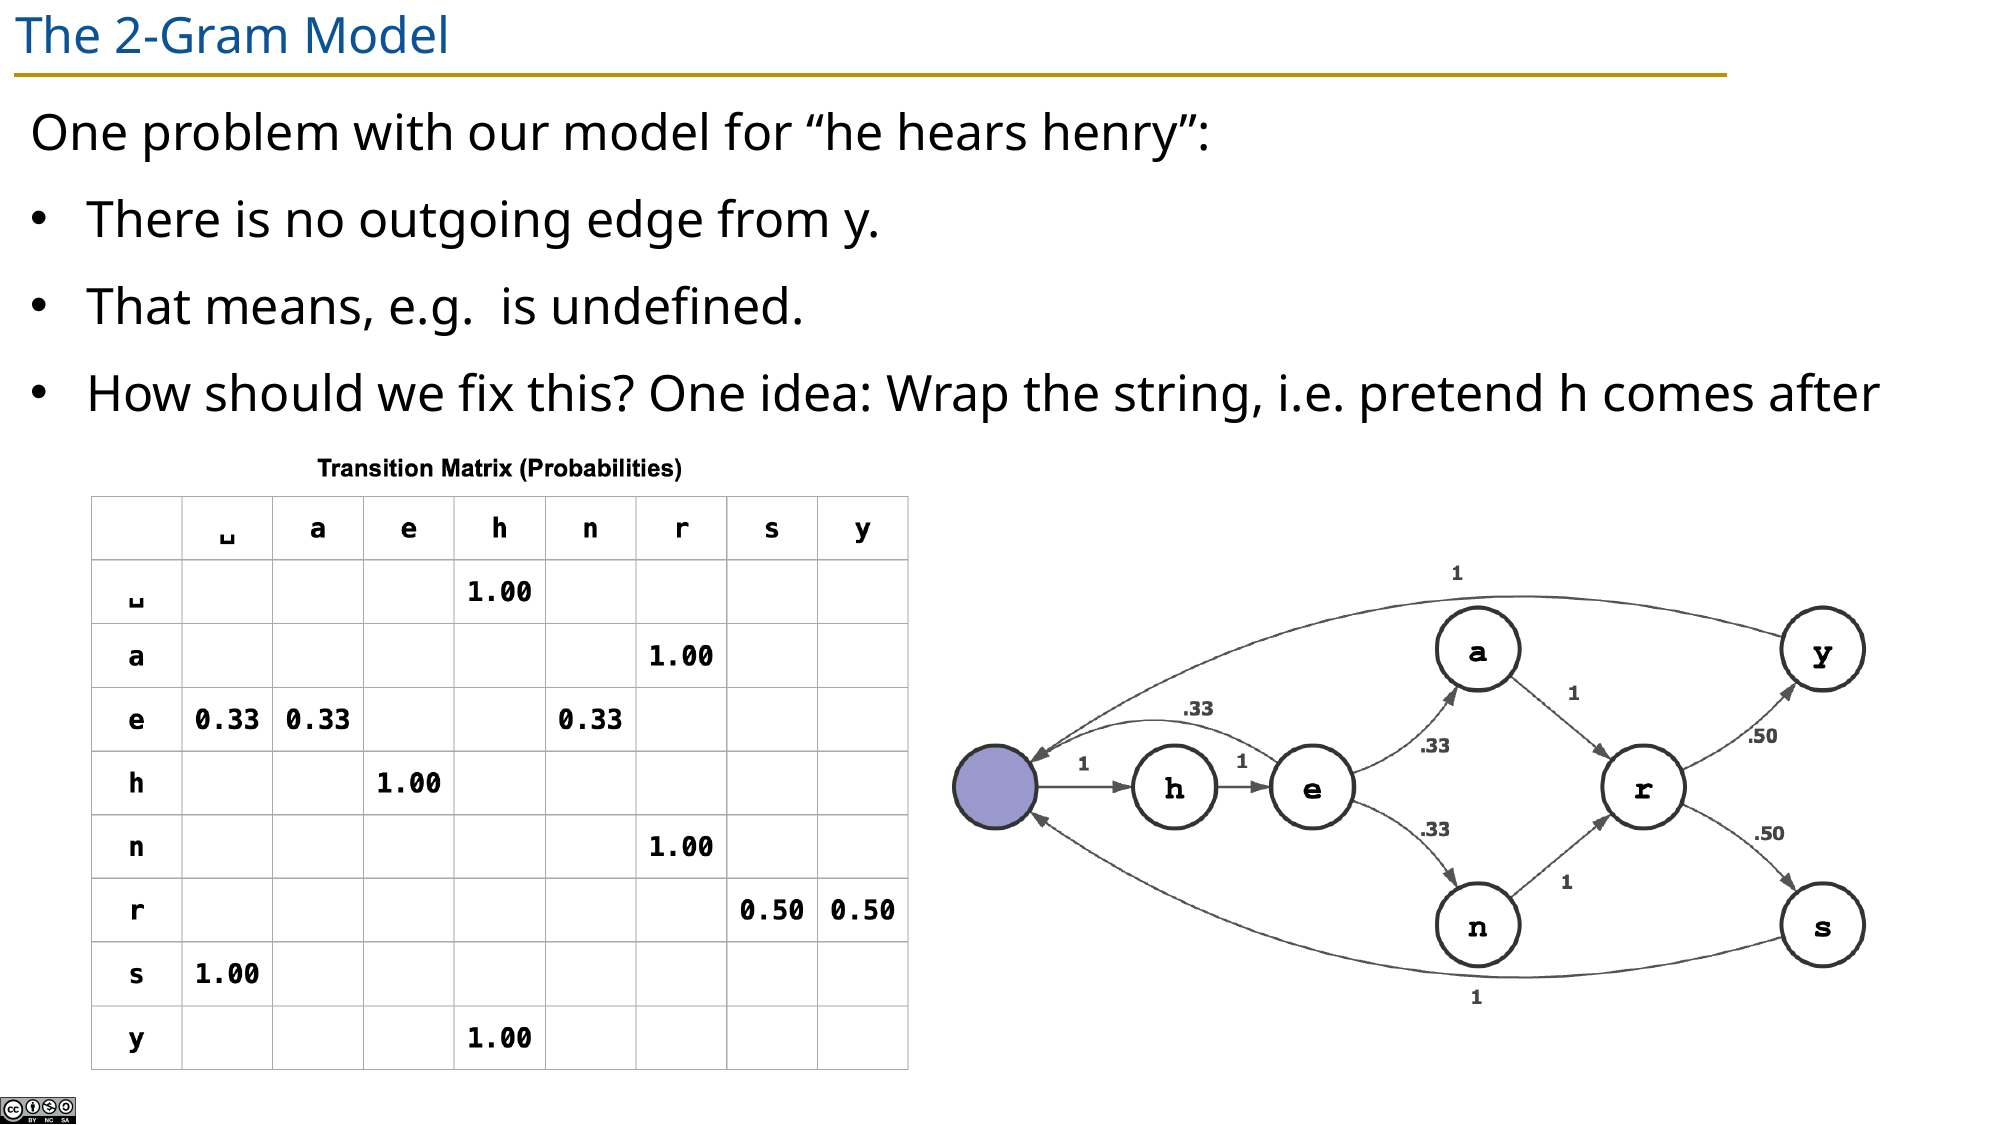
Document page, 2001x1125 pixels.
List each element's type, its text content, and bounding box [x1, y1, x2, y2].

picture [941, 544, 1883, 1015]
picture [83, 437, 918, 1081]
picture [0, 1097, 76, 1124]
title The 2-Gram Model [0, 0, 1725, 75]
